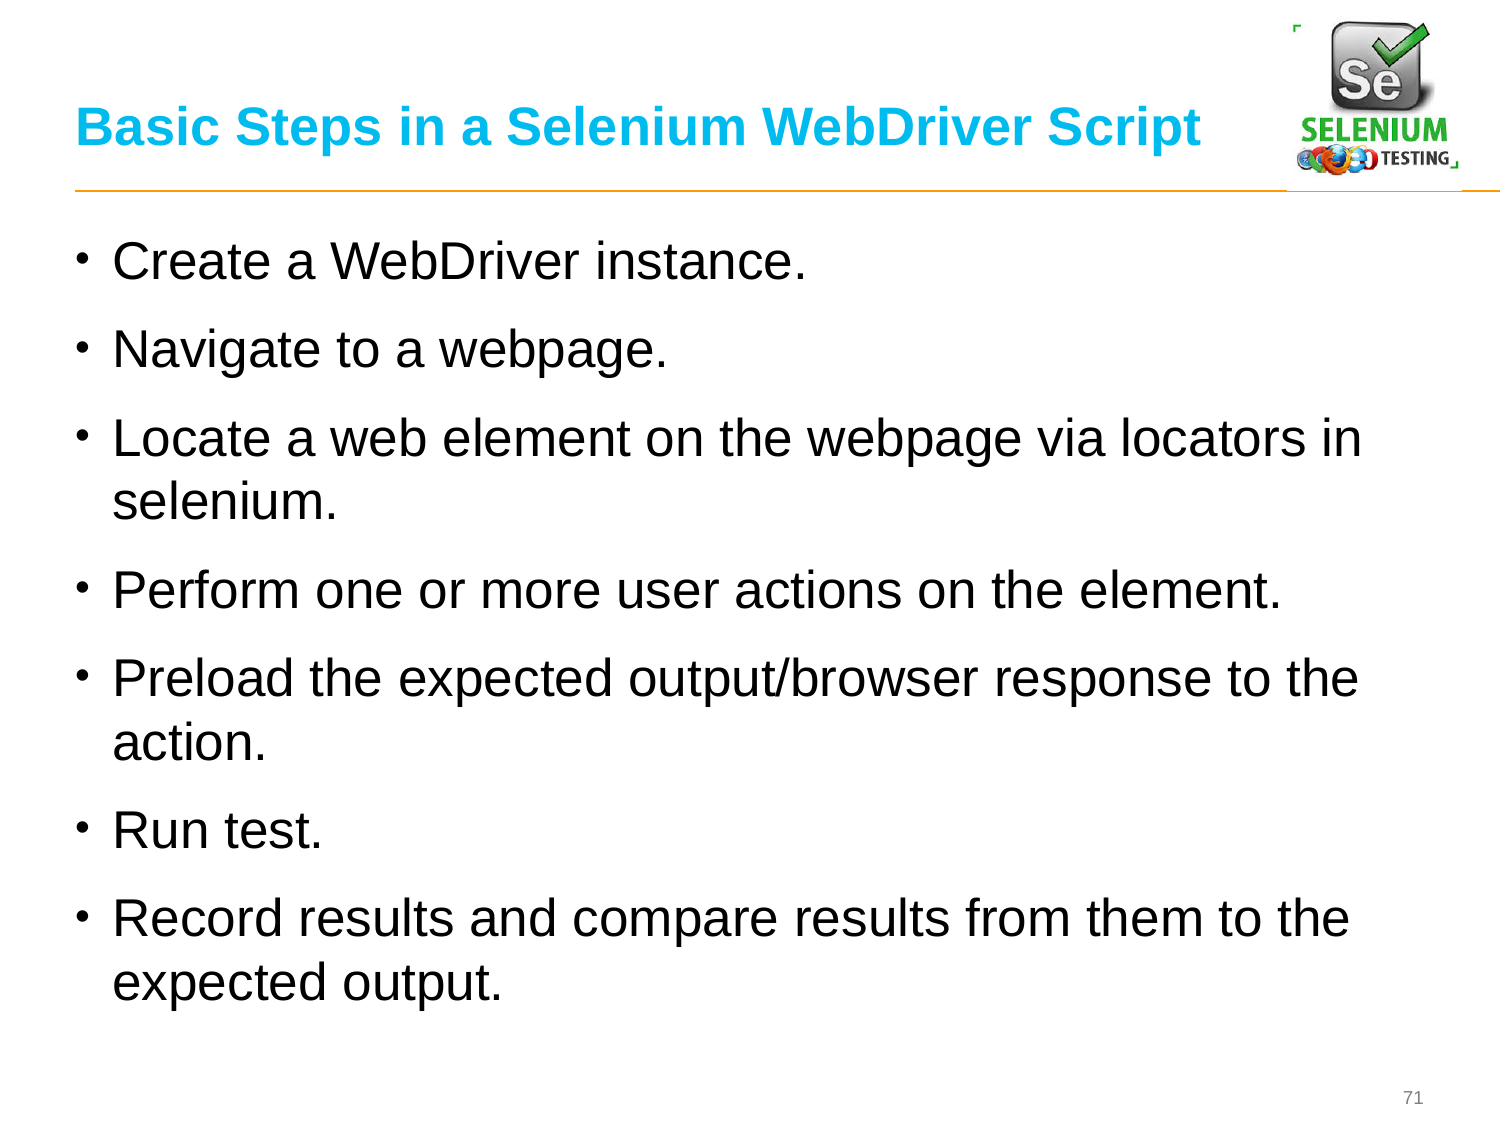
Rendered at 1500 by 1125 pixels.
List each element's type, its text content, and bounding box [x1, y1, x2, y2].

picture [1287, 16, 1462, 191]
list Create a WebDriver instance. Navigate to a webpage. Locate a web element on the webpage via locators in selenium. Perform one or more user actions on the element. Preload the expected output/browser response to the action. Run test. Record results and compare results from them to the expected output. [75, 226, 1425, 1018]
title Basic Steps in a Selenium WebDriver Script [75, 27, 1422, 157]
